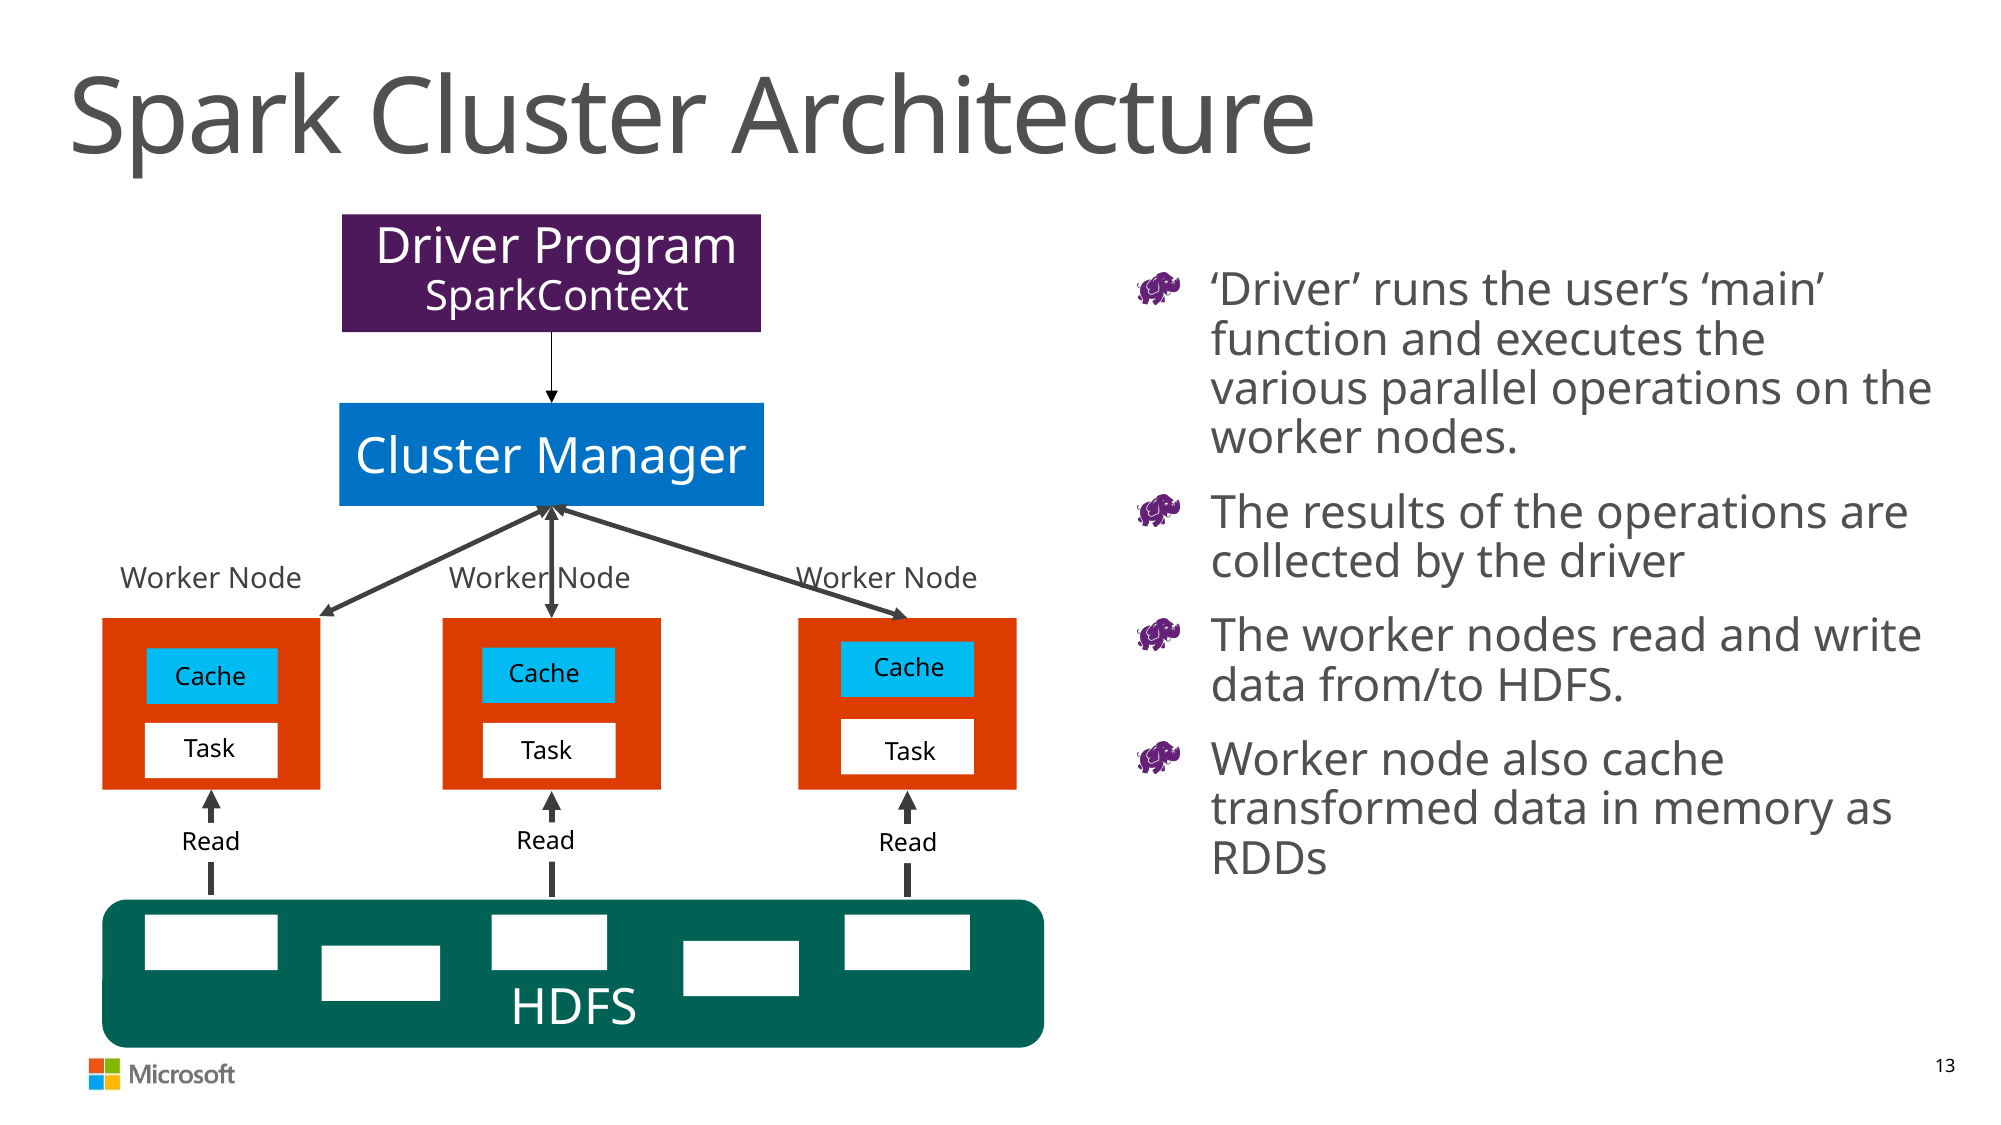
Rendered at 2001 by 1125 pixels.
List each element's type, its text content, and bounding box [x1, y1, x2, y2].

text_box Read [155, 822, 211, 862]
text_box Task [857, 735, 964, 769]
text_box [101, 898, 1045, 1049]
text_box [491, 914, 608, 971]
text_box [318, 505, 551, 617]
text_box Worker Node [908, 553, 962, 606]
text_box [146, 648, 278, 705]
text_box Read [908, 824, 964, 864]
text_box Read [552, 822, 602, 862]
picture [85, 1055, 240, 1095]
text_box Task [154, 729, 266, 769]
text_box [798, 617, 1017, 790]
text_box ‘Driver’ runs the user’s ‘main’ function and executes the various parallel operations on the worker nodes. The results of the operations are collected by the driver The worker nodes read and write data from/to HDFS. Worker node also cache transformed data in memory as RDDs [1104, 258, 1951, 892]
text_box Cache [158, 657, 270, 697]
text_box [341, 214, 762, 333]
text_box [144, 722, 278, 779]
text_box Cache [485, 650, 610, 699]
picture [1137, 741, 1175, 774]
text_box HDFS [499, 973, 650, 1044]
text_box [683, 940, 800, 997]
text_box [551, 505, 908, 619]
picture [1137, 272, 1175, 305]
picture [1137, 494, 1175, 527]
text_box [102, 617, 321, 790]
text_box [482, 722, 616, 779]
text_box Cache [844, 655, 974, 682]
text_box [442, 617, 662, 790]
text_box Cluster Manager [374, 422, 729, 493]
text_box [840, 718, 975, 775]
text_box Task [482, 736, 611, 766]
text_box [339, 402, 765, 505]
text_box Read [852, 824, 907, 864]
title Spark Cluster Architecture [44, 47, 1956, 200]
text_box Read [490, 822, 551, 862]
text_box Driver Program SparkContext [379, 234, 735, 305]
text_box [144, 914, 278, 971]
text_box [482, 647, 616, 704]
text_box [321, 945, 441, 1002]
picture [1137, 618, 1175, 651]
text_box Worker Node [136, 553, 287, 606]
text_box [844, 914, 971, 971]
text_box Read [212, 822, 267, 862]
slide_number 13 [1864, 1056, 1956, 1078]
text_box [840, 641, 975, 698]
